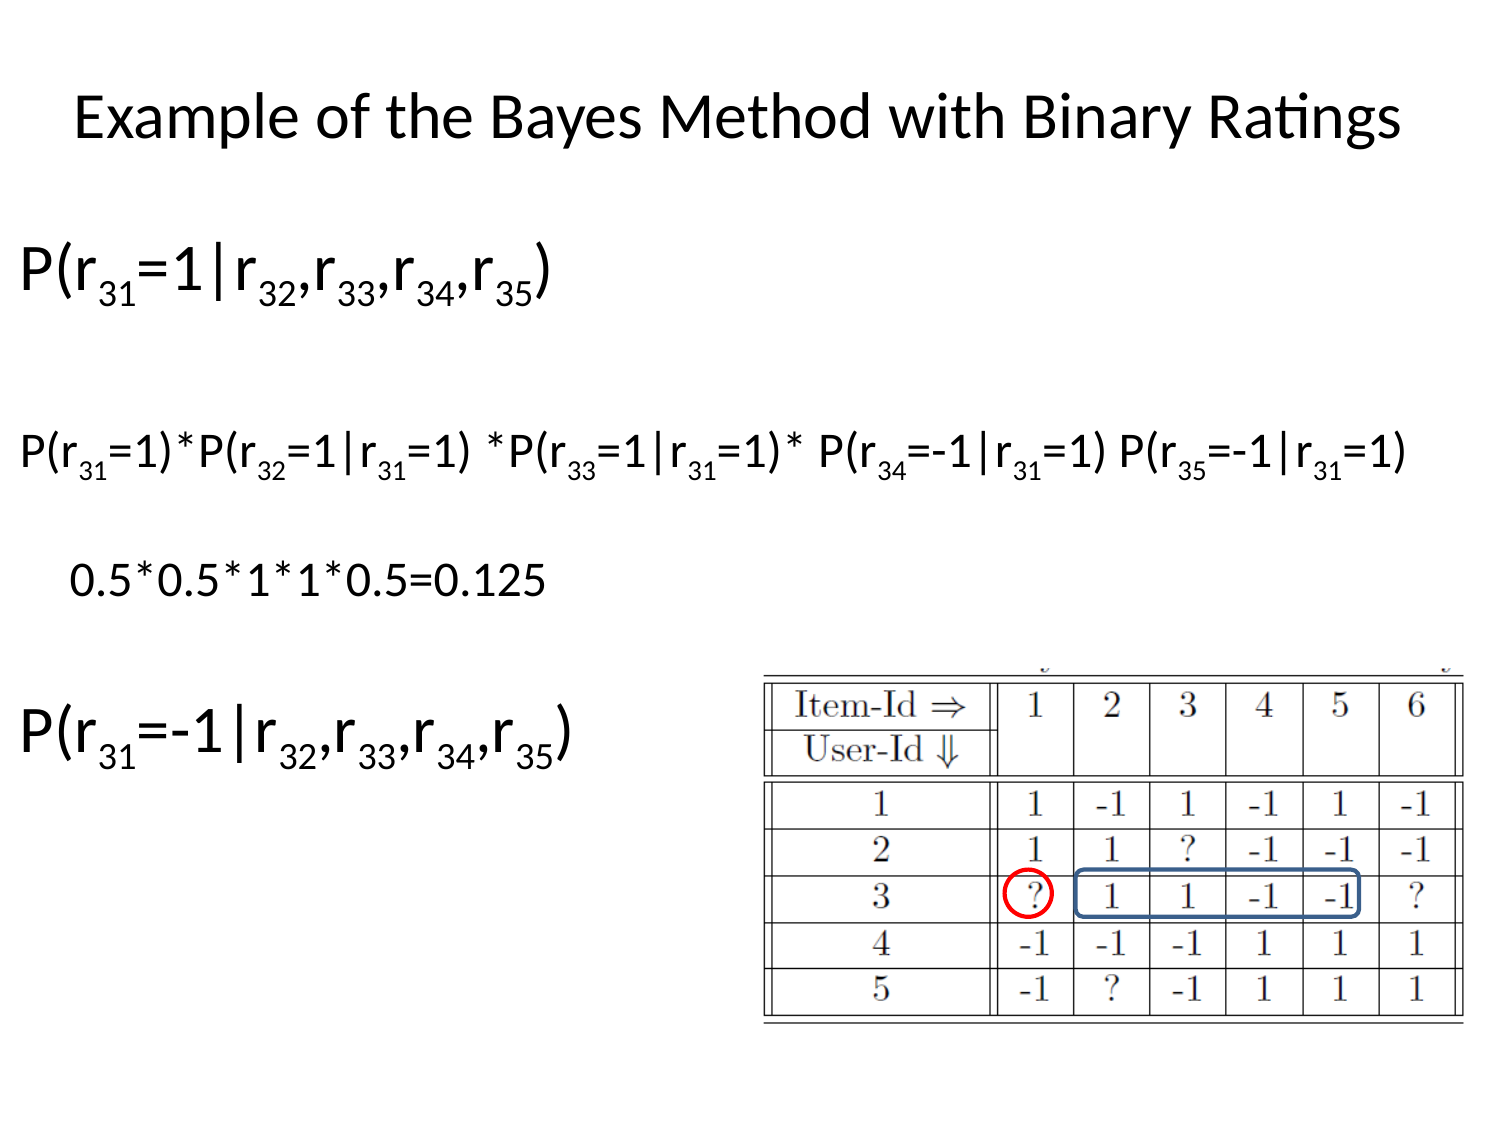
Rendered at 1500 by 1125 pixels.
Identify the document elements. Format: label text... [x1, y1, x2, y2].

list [749, 668, 1479, 1036]
text_box 0.5*0.5*1*1*0.5=0.125 [54, 538, 682, 614]
title Example of the Bayes Method with Binary Ratings [50, 62, 1429, 163]
list P(r31=1|r32,r33,r34,r35) P(r31=1)*P(r32=1|r31=1) *P(r33=1|r31=1)* P(r34=-1|r31=1) P(r35=-1|r31=1) P(r31=-1|r32,r33,r34,r35) [4, 215, 1478, 1097]
